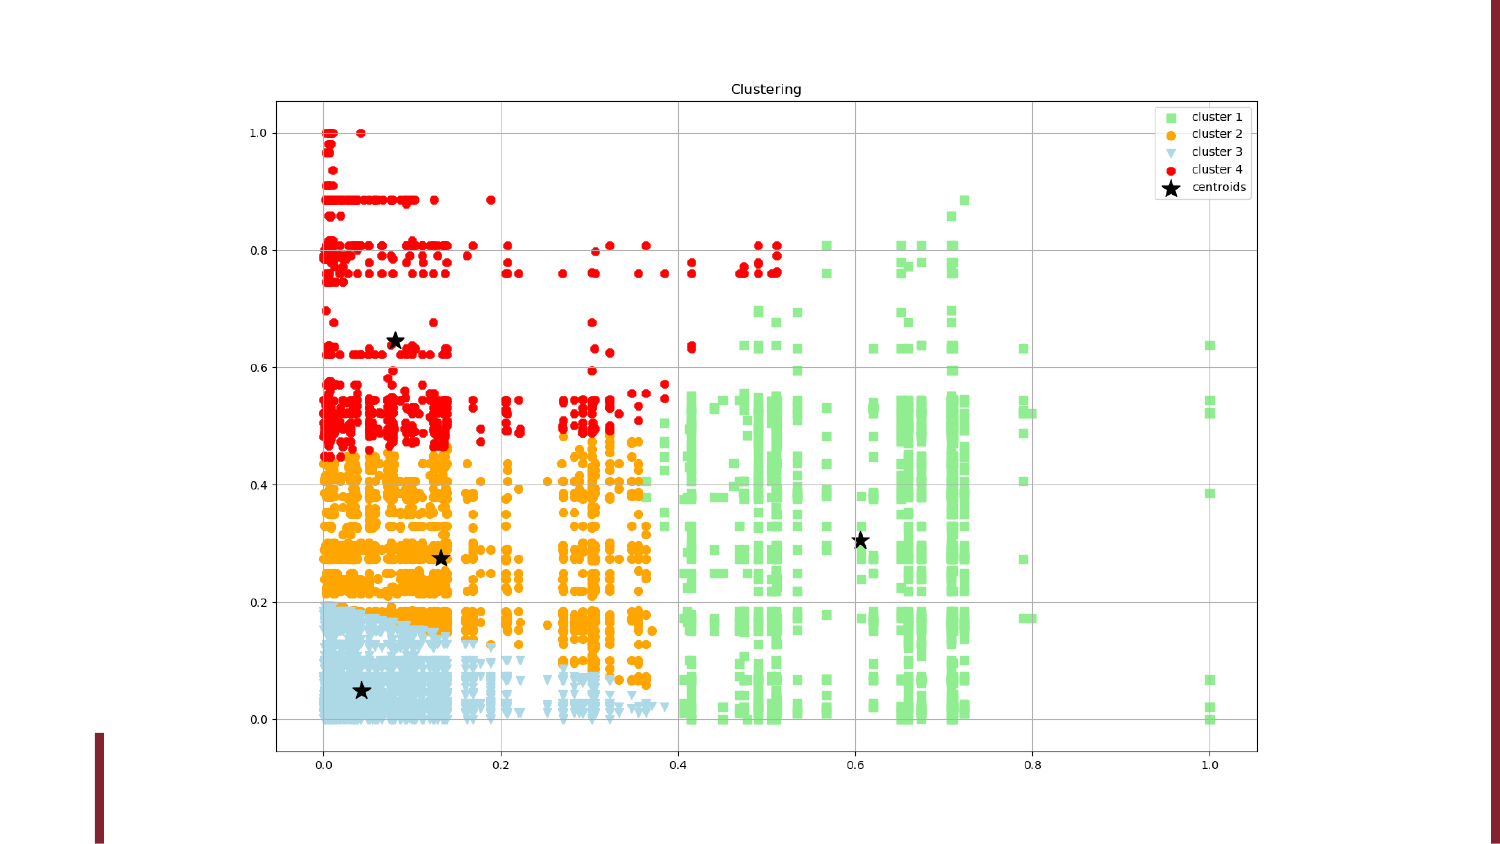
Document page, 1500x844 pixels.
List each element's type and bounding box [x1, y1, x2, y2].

picture [116, 0, 1383, 844]
